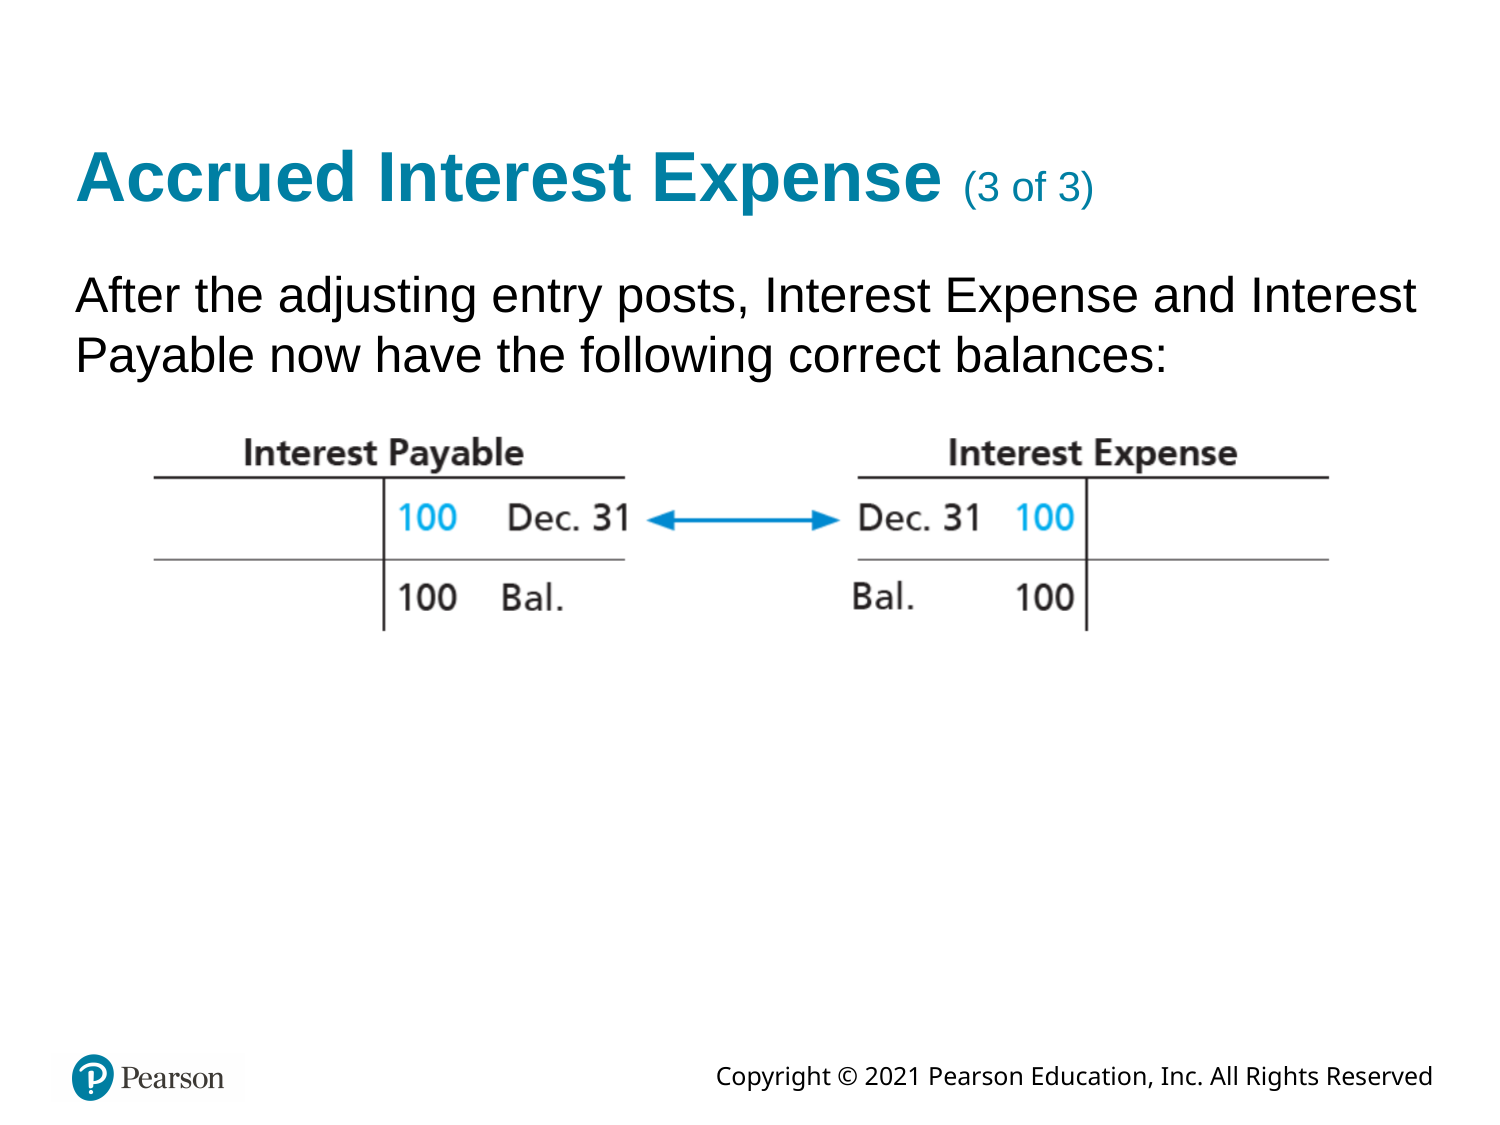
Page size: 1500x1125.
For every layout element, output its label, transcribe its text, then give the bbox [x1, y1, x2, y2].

title Accrued Interest Expense (3 of 3) [75, 35, 1425, 216]
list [149, 424, 1351, 654]
picture [51, 1053, 245, 1102]
list After the adjusting entry posts, Interest Expense and Interest Payable now have the following correct balances: [75, 262, 1450, 400]
